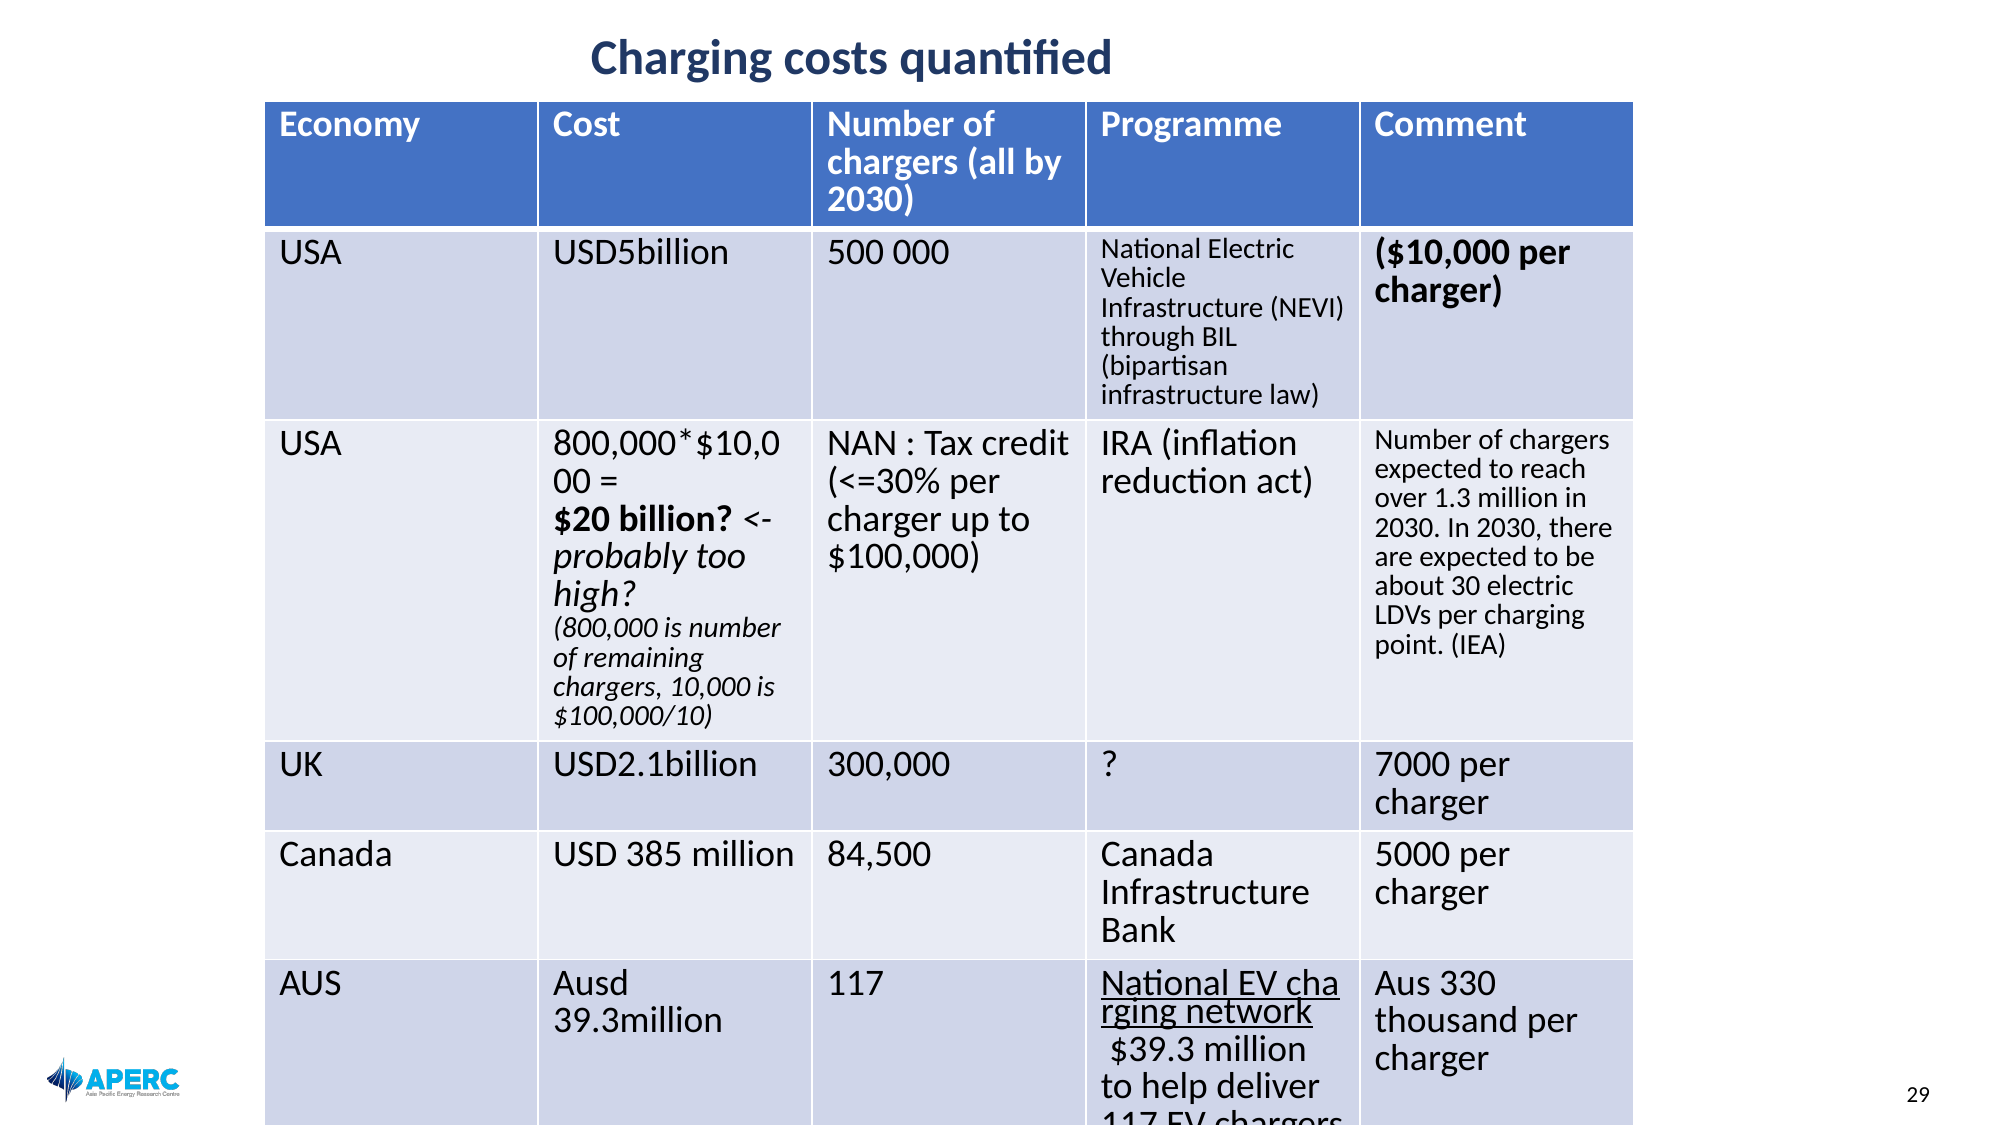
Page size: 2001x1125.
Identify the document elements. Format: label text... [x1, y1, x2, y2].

table_cell Canada [265, 832, 537, 959]
table_cell ($10,000 per charger) [1361, 232, 1633, 419]
table_cell 800,000*$10,000 = $20 billion? <- probably too high? (800,000 is number of remaining chargers, 10,000 is $100,000/10) [539, 421, 811, 740]
table_cell 5000 per charger [1361, 832, 1633, 959]
table_cell USD5billion [539, 232, 811, 419]
table_cell 117 [813, 960, 1085, 1125]
table_header Comment [1361, 103, 1633, 226]
table_cell 500 000 [813, 232, 1085, 419]
table_cell USA [265, 421, 537, 740]
table_cell Ausd 39.3million [539, 960, 811, 1125]
table_cell ? [1087, 742, 1359, 830]
table_cell 7000 per charger [1361, 742, 1633, 830]
table_cell USD 385 million [539, 832, 811, 959]
table_cell Aus 330 thousand per charger [1361, 960, 1633, 1125]
table_cell Number of chargers expected to reach over 1.3 million in 2030. In 2030, there are expected to be about 30 electric LDVs per charging point. (IEA) [1361, 421, 1633, 740]
table_cell USA [265, 232, 537, 419]
table_cell NAN : Tax credit (<=30% per charger up to $100,000) [813, 421, 1085, 740]
table_cell National Electric Vehicle Infrastructure (NEVI) through BIL (bipartisan infrastructure law) [1087, 232, 1359, 419]
table_header Programme [1087, 103, 1359, 226]
picture [45, 1055, 181, 1104]
table_header Economy [265, 102, 537, 226]
table_cell IRA (inflation reduction act) [1087, 421, 1359, 740]
table_cell 84,500 [813, 832, 1085, 959]
table_cell UK [265, 742, 537, 830]
table_header Number of chargers (all by 2030) [813, 103, 1085, 226]
table_cell AUS [265, 960, 537, 1125]
table_cell 300,000 [813, 742, 1085, 830]
title Charging costs quantified [575, 14, 2000, 103]
table_cell USD2.1billion [539, 742, 811, 830]
table_header Cost [539, 102, 811, 226]
table_cell National EV charging network $39.3 million to help deliver 117 EV chargers on key highway routes across Australia [1087, 960, 1359, 1125]
table_cell Canada Infrastructure Bank [1087, 832, 1359, 959]
